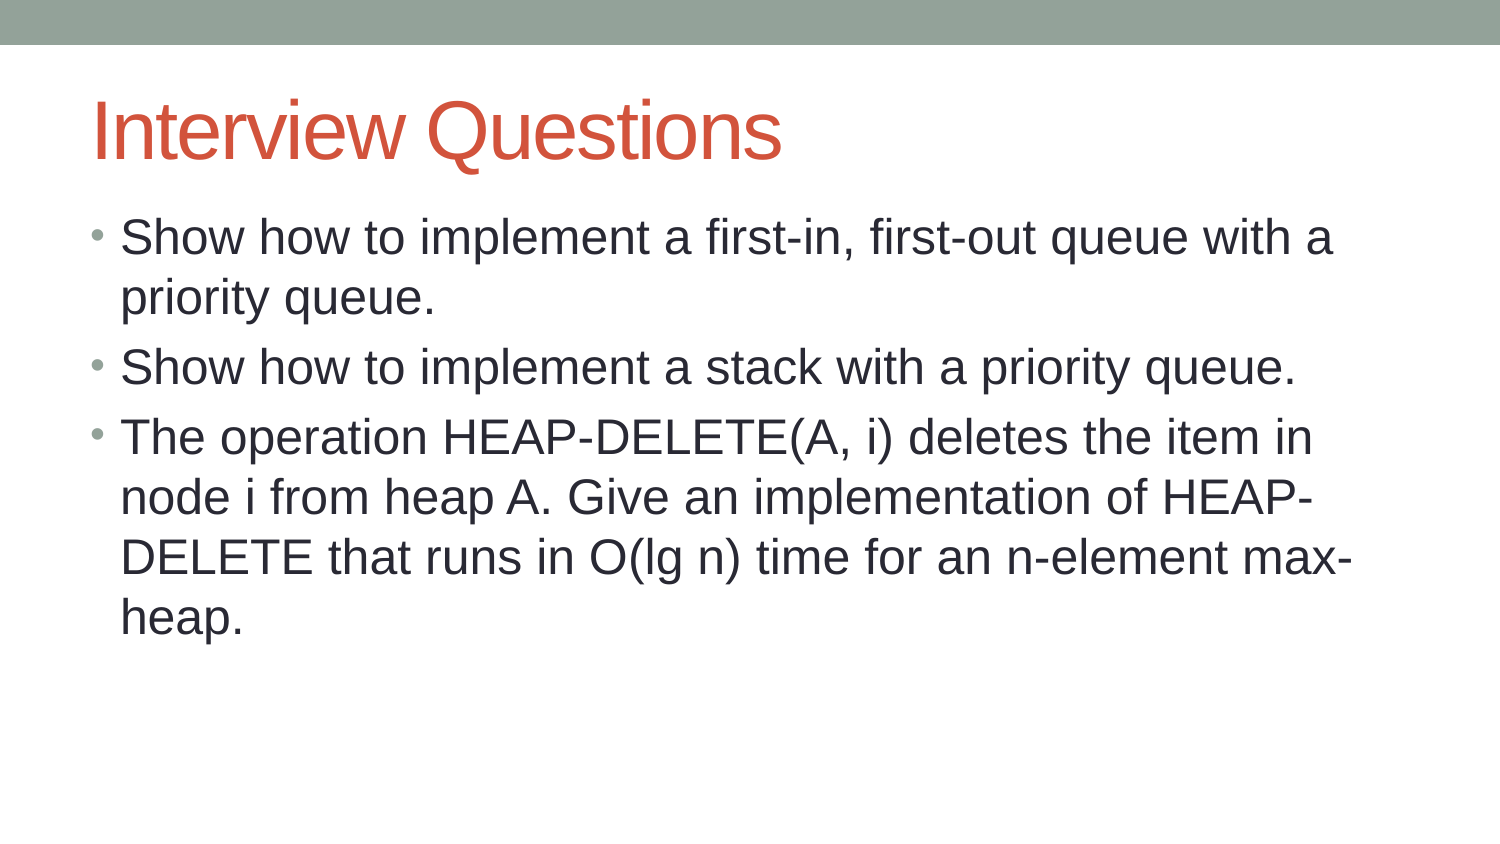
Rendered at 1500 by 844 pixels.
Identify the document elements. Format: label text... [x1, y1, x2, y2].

list Show how to implement a first-in, first-out queue with a priority queue. Show how to implement a stack with a priority queue. The operation HEAP-DELETE(A, i) deletes the item in node i from heap A. Give an implementation of HEAP-DELETE that runs in O(lg n) time for an n-element max-heap. [75, 196, 1425, 797]
title Interview Questions [75, 65, 1425, 188]
